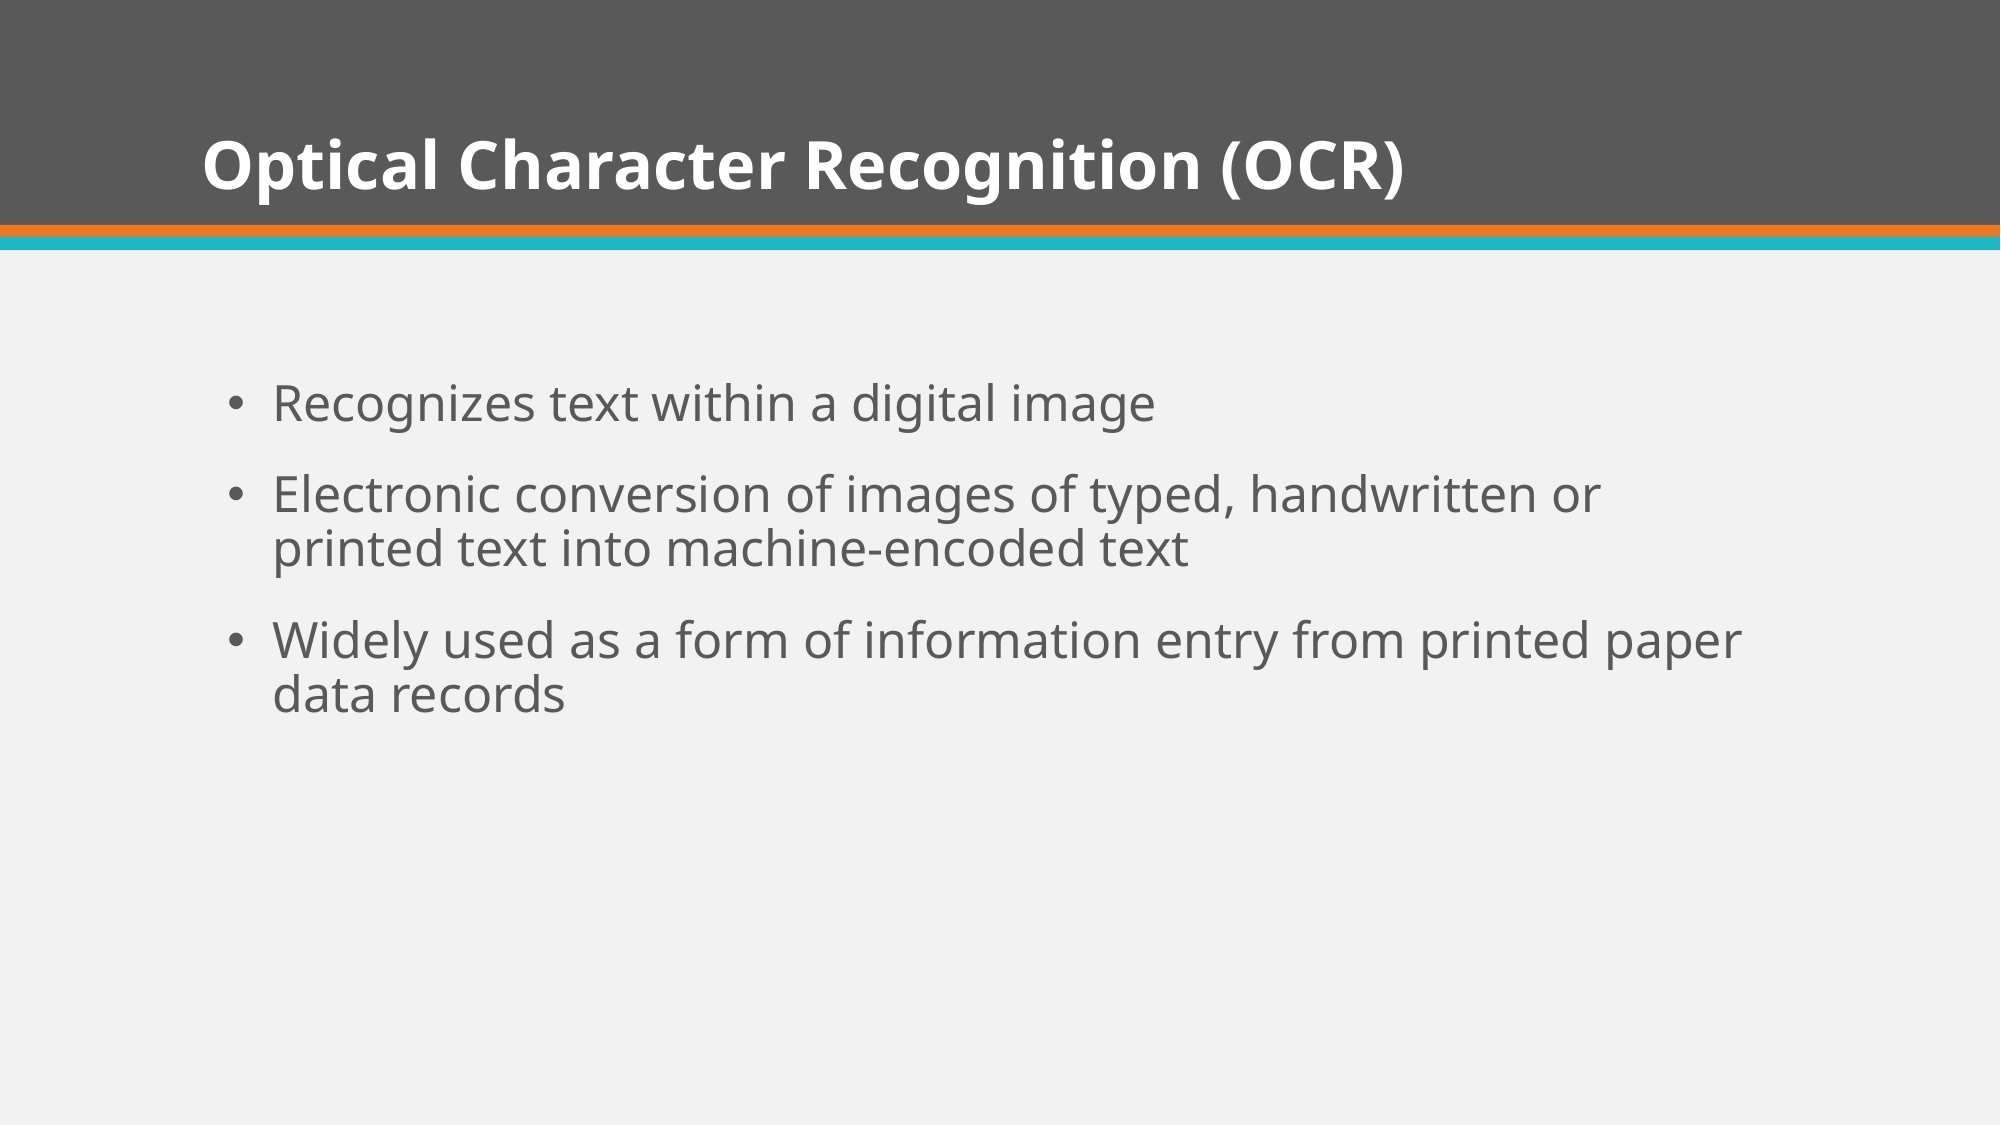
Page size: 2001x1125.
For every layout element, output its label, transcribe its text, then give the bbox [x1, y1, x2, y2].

title Optical Character Recognition (OCR) [186, 41, 1762, 212]
list Recognizes text within a digital image Electronic conversion of images of typed, handwritten or printed text into machine-encoded text Widely used as a form of information entry from printed paper data records [212, 370, 1788, 1084]
